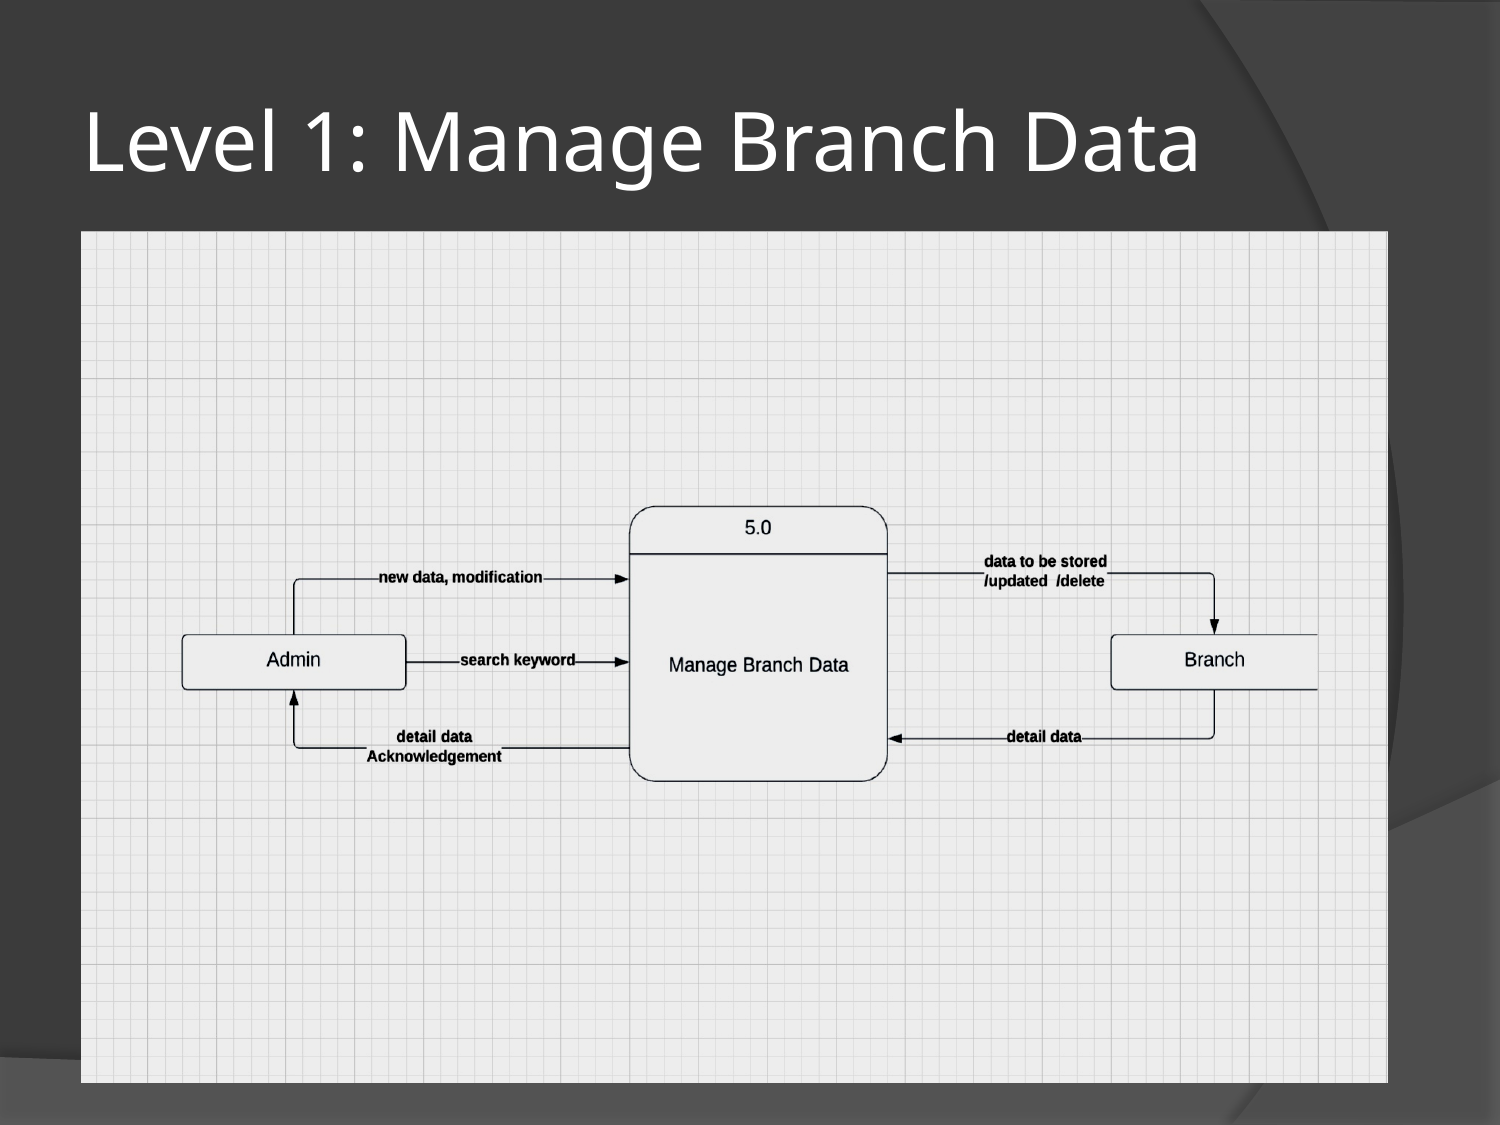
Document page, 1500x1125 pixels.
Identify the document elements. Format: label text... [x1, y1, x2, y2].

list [80, 231, 1389, 1083]
title Level 1: Manage Branch Data [75, 45, 1300, 224]
